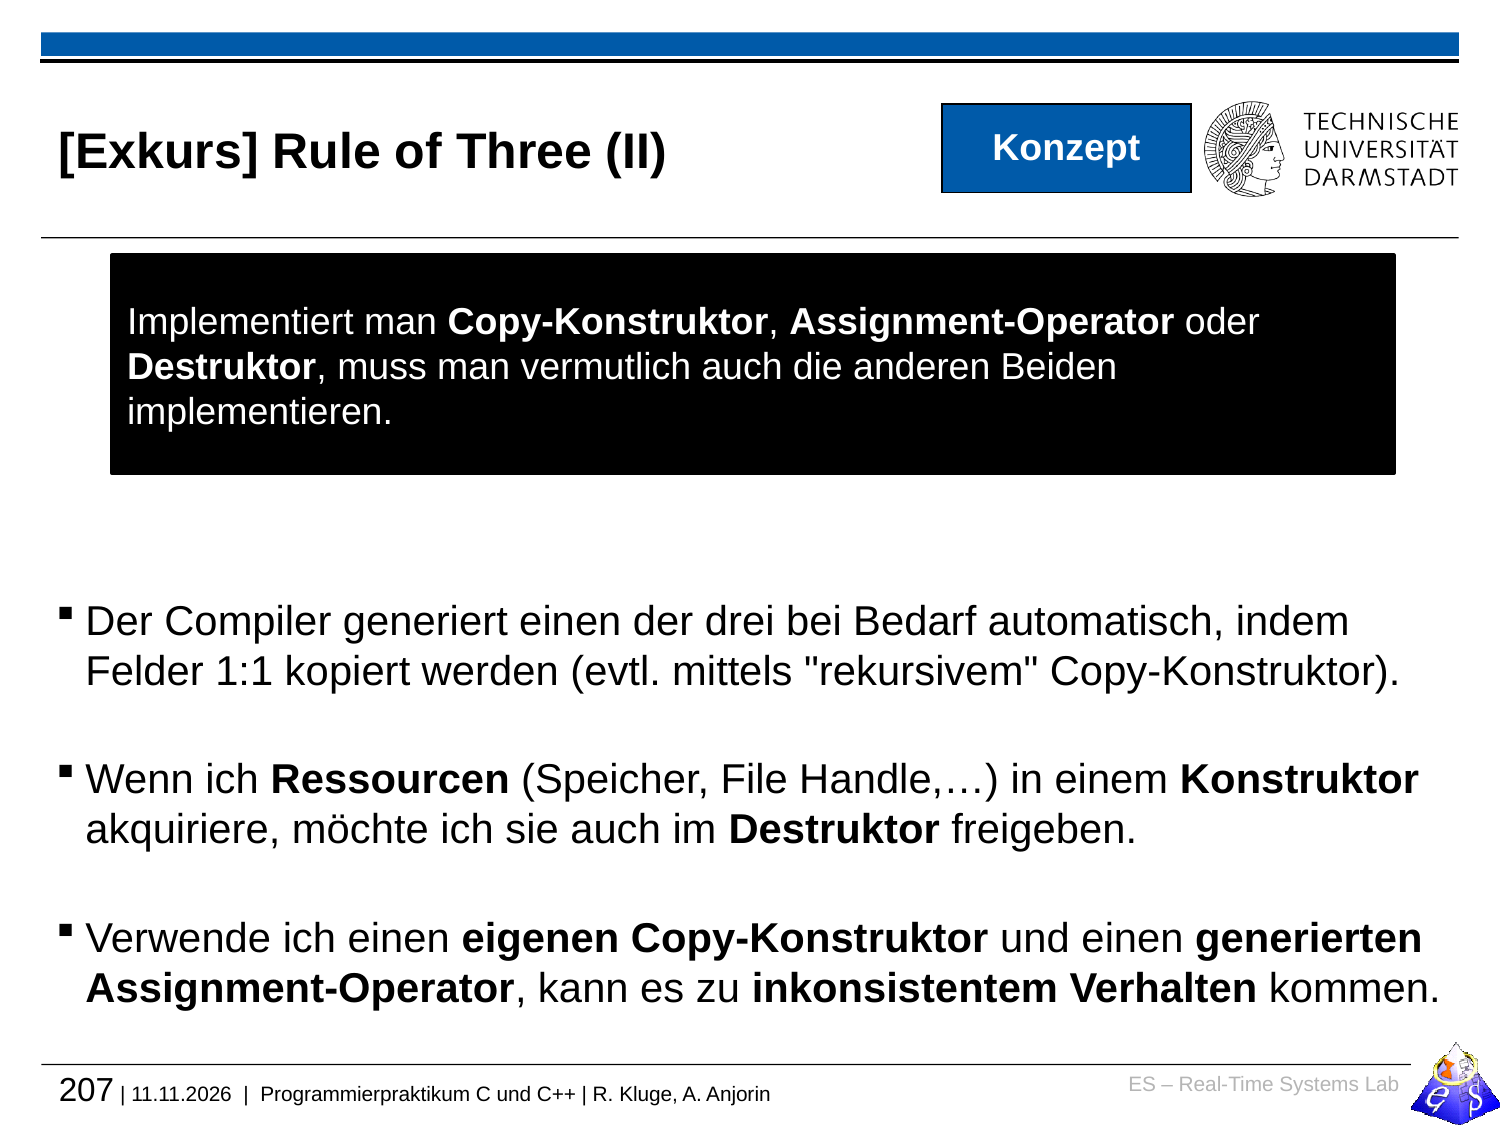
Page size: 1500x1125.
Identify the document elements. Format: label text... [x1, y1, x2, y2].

picture [1187, 84, 1483, 214]
list Implementiert man Copy-Konstruktor, Assignment-Operator oder Destruktor, muss man vermutlich auch die anderen Beiden implementieren. [110, 253, 1396, 475]
text_box Konzept [941, 104, 1191, 193]
text_box Der Compiler generiert einen der drei bei Bedarf automatisch, indem Felder 1:1 kopiert werden (evtl. mittels "rekursivem" Copy-Konstruktor). Wenn ich Ressourcen (Speicher, File Handle,…) in einem Konstruktor akquiriere, möchte ich sie auch im Destruktor freigeben. Verwende ich einen eigenen Copy-Konstruktor und einen generierten Assignment-Operator, kann es zu inkonsistentem Verhalten kommen. [41, 586, 1459, 1059]
picture [1411, 1041, 1500, 1125]
title [Exkurs] Rule of Three (II) [58, 80, 1187, 218]
